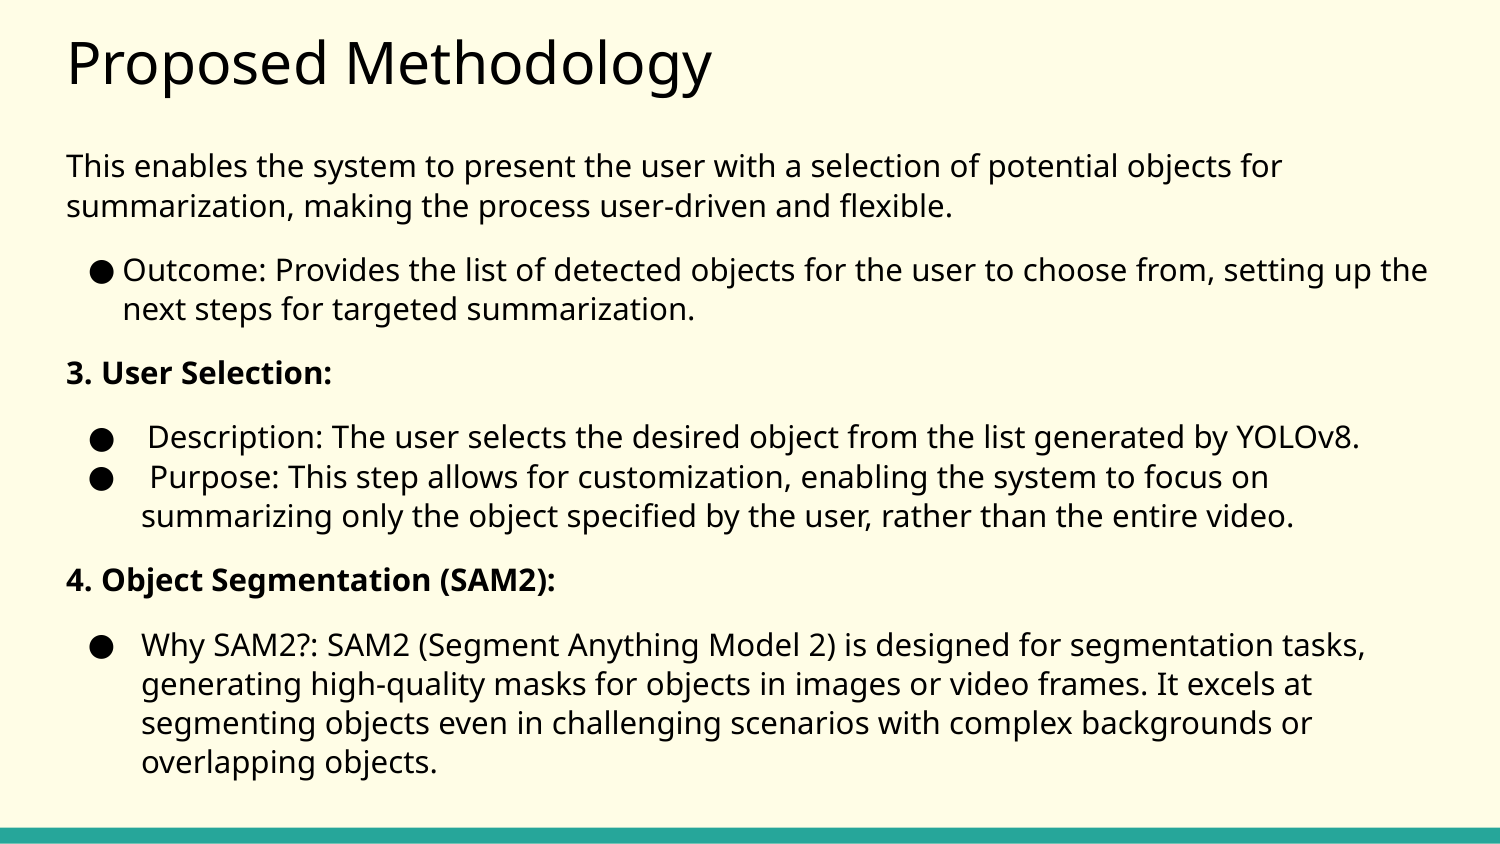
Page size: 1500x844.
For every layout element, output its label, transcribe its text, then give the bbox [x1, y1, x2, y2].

list This enables the system to present the user with a selection of potential objects for summarization, making the process user-driven and flexible. Outcome: Provides the list of detected objects for the user to choose from, setting up the next steps for targeted summarization. 3. User Selection: Description: The user selects the desired object from the list generated by YOLOv8. Purpose: This step allows for customization, enabling the system to focus on summarizing only the object specified by the user, rather than the entire video. 4. Object Segmentation (SAM2): Why SAM2?: SAM2 (Segment Anything Model 2) is designed for segmentation tasks, generating high-quality masks for objects in images or video frames. It excels at segmenting objects even in challenging scenarios with complex backgrounds or overlapping objects. [51, 129, 1449, 800]
title Proposed Methodology [51, 10, 1449, 112]
